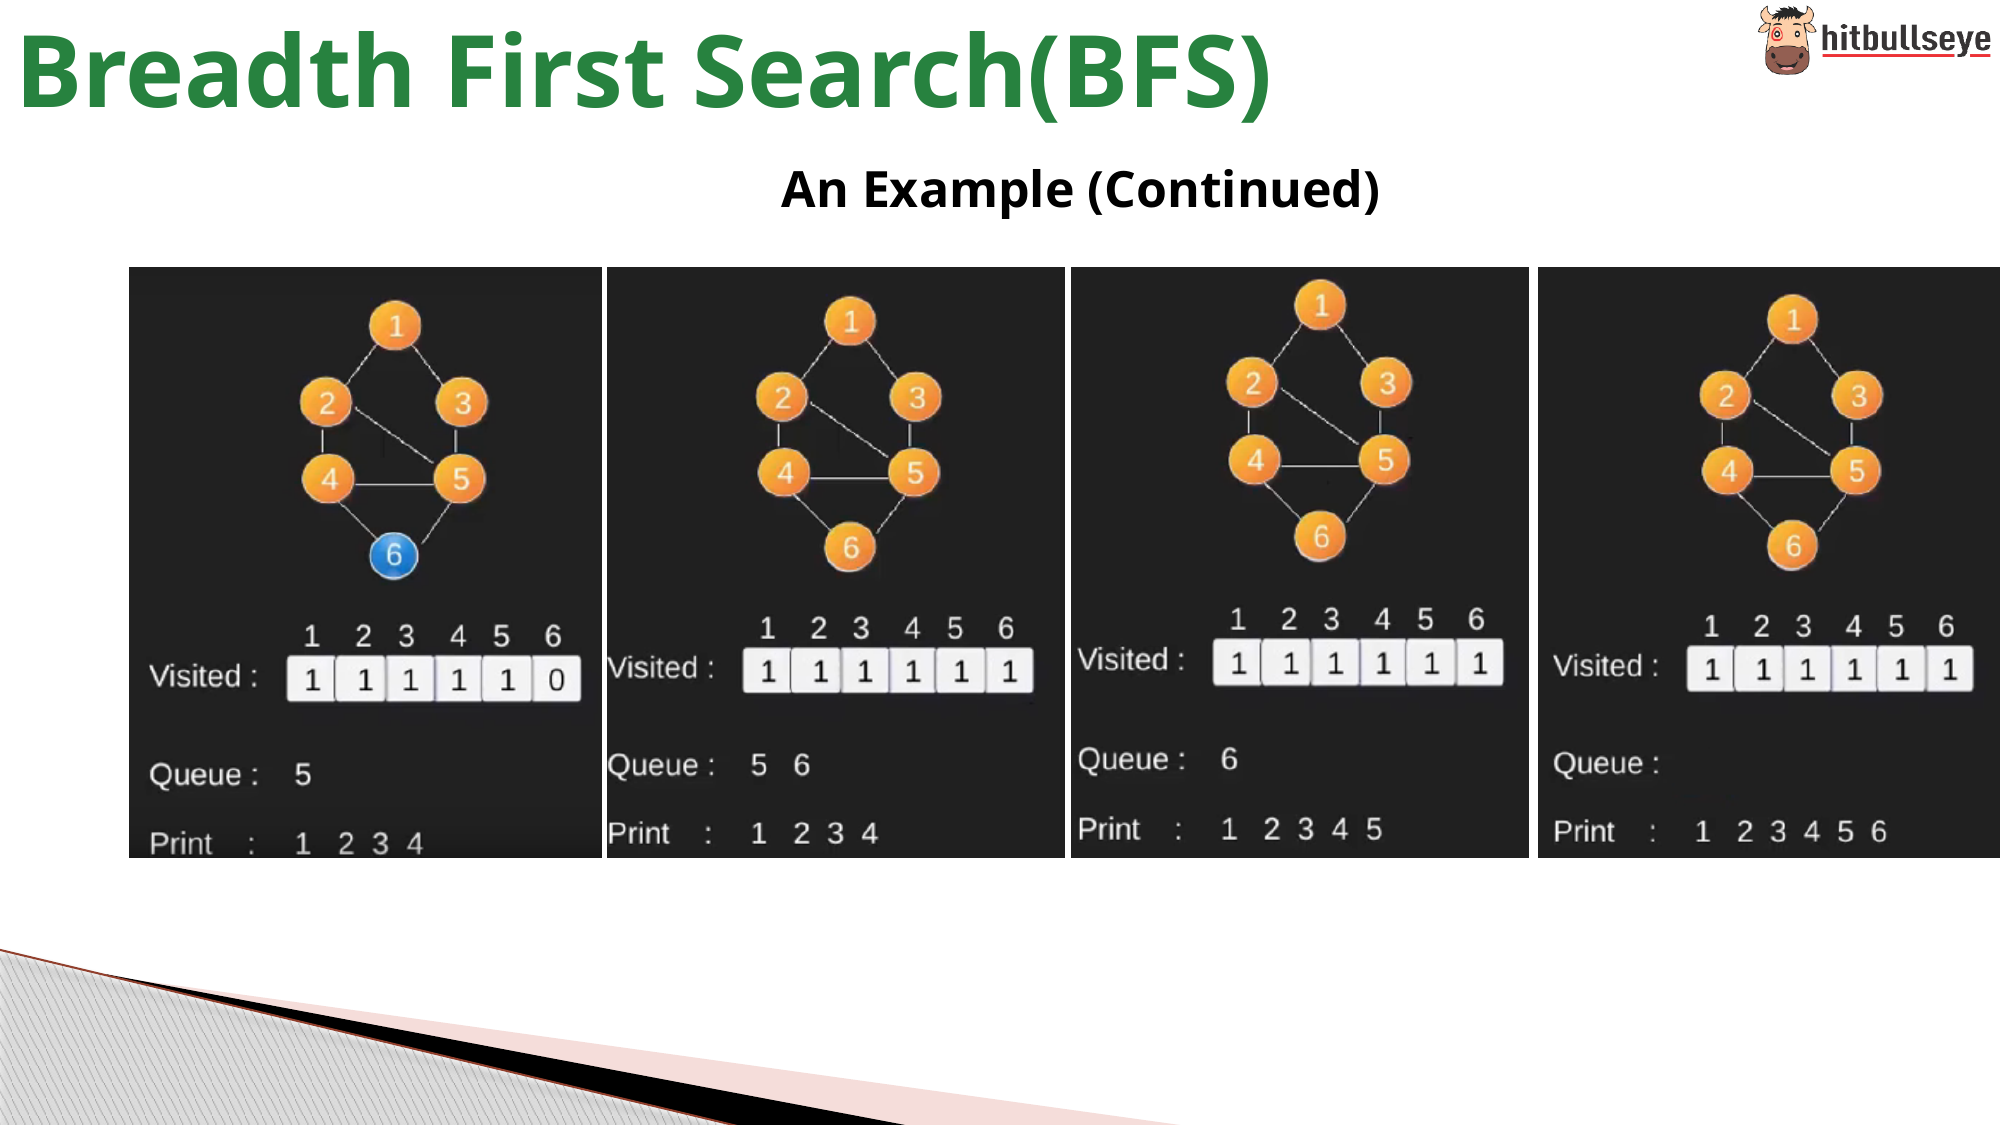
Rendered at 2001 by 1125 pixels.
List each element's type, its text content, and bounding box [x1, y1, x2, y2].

picture [1538, 266, 2000, 858]
picture [1071, 266, 1529, 858]
picture [607, 266, 1066, 858]
title Breadth First Search(BFS) [0, 0, 1800, 137]
picture [129, 266, 602, 858]
text_box An Example (Continued) [248, 149, 1915, 225]
picture [1800, 0, 2000, 81]
